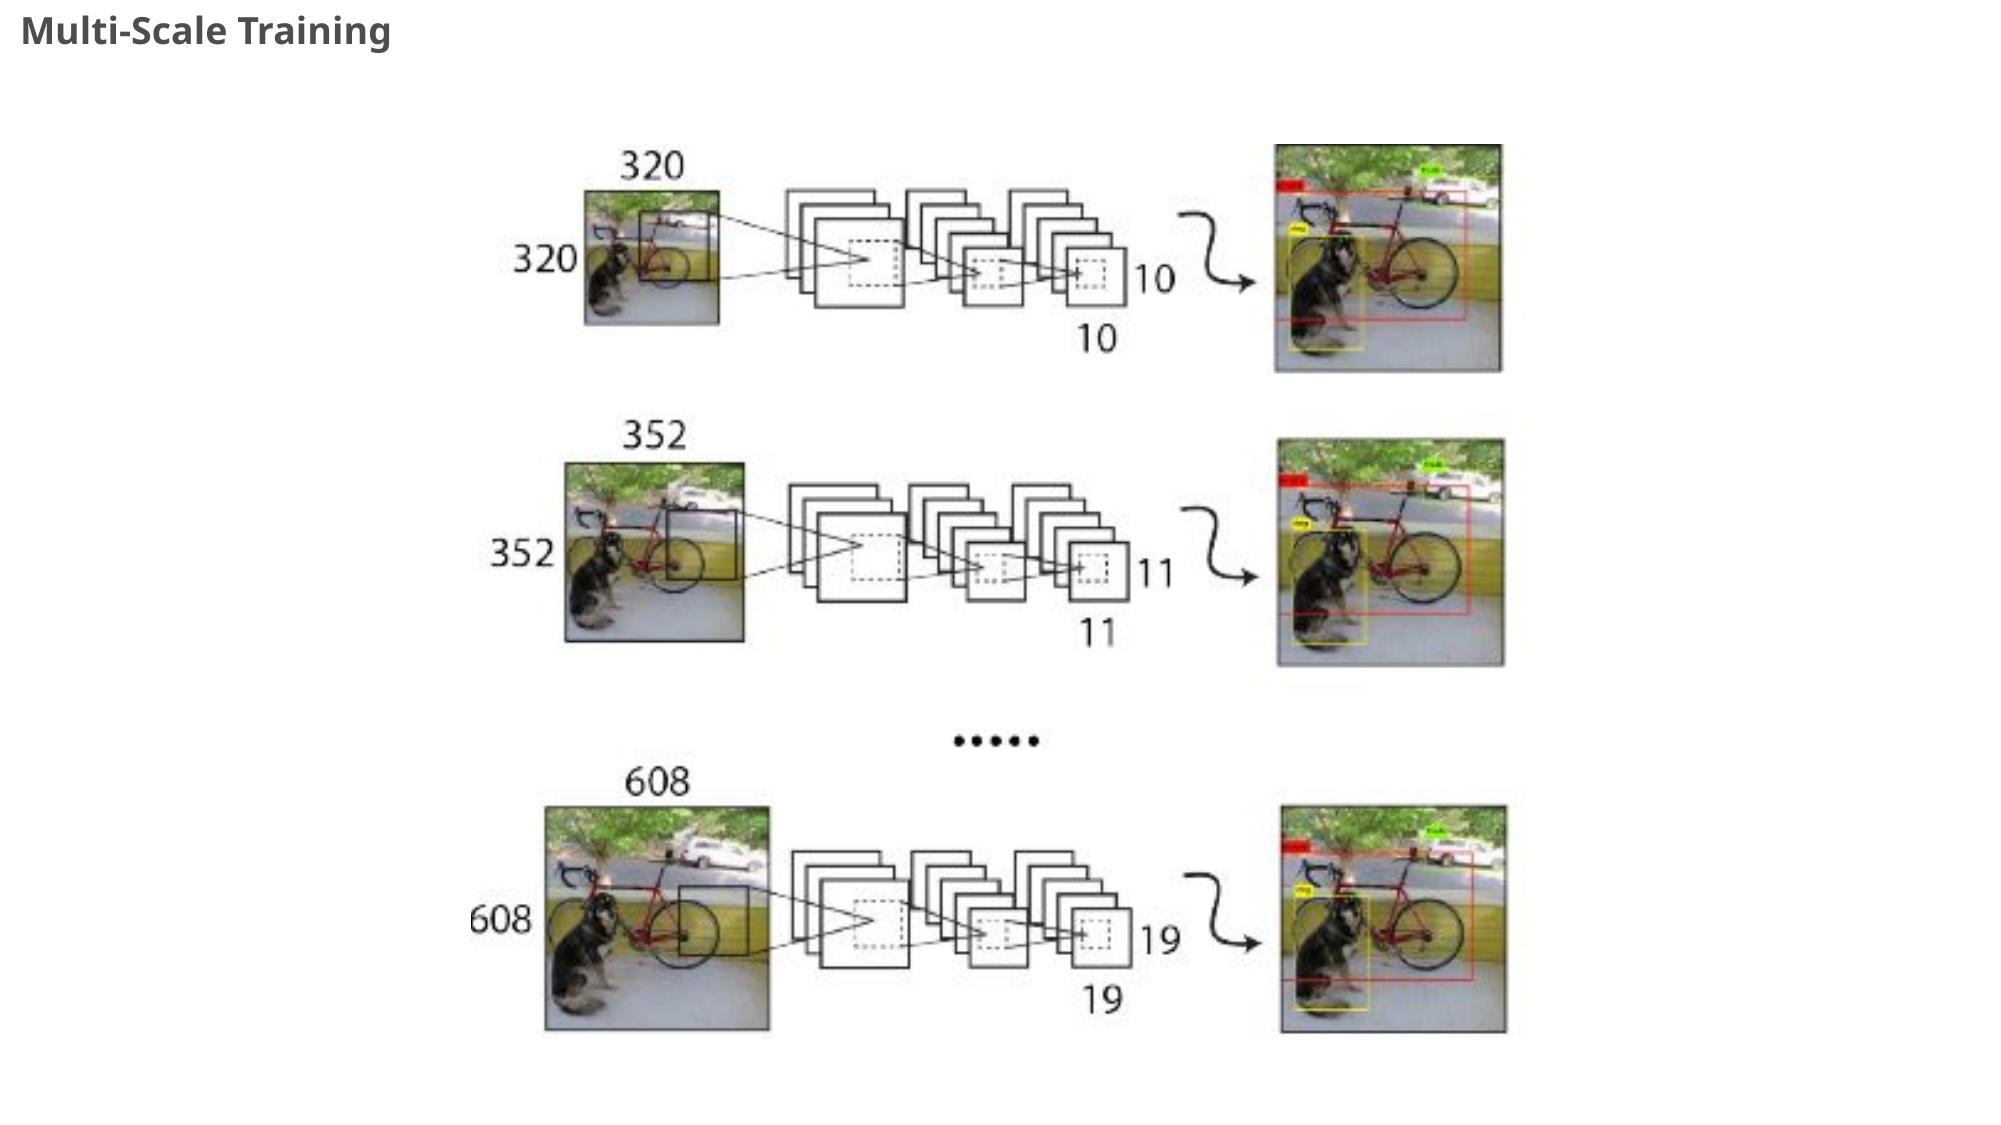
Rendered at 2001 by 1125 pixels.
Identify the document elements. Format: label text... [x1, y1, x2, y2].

text_box Multi-Scale Training [5, 0, 408, 60]
picture [471, 144, 1529, 1039]
